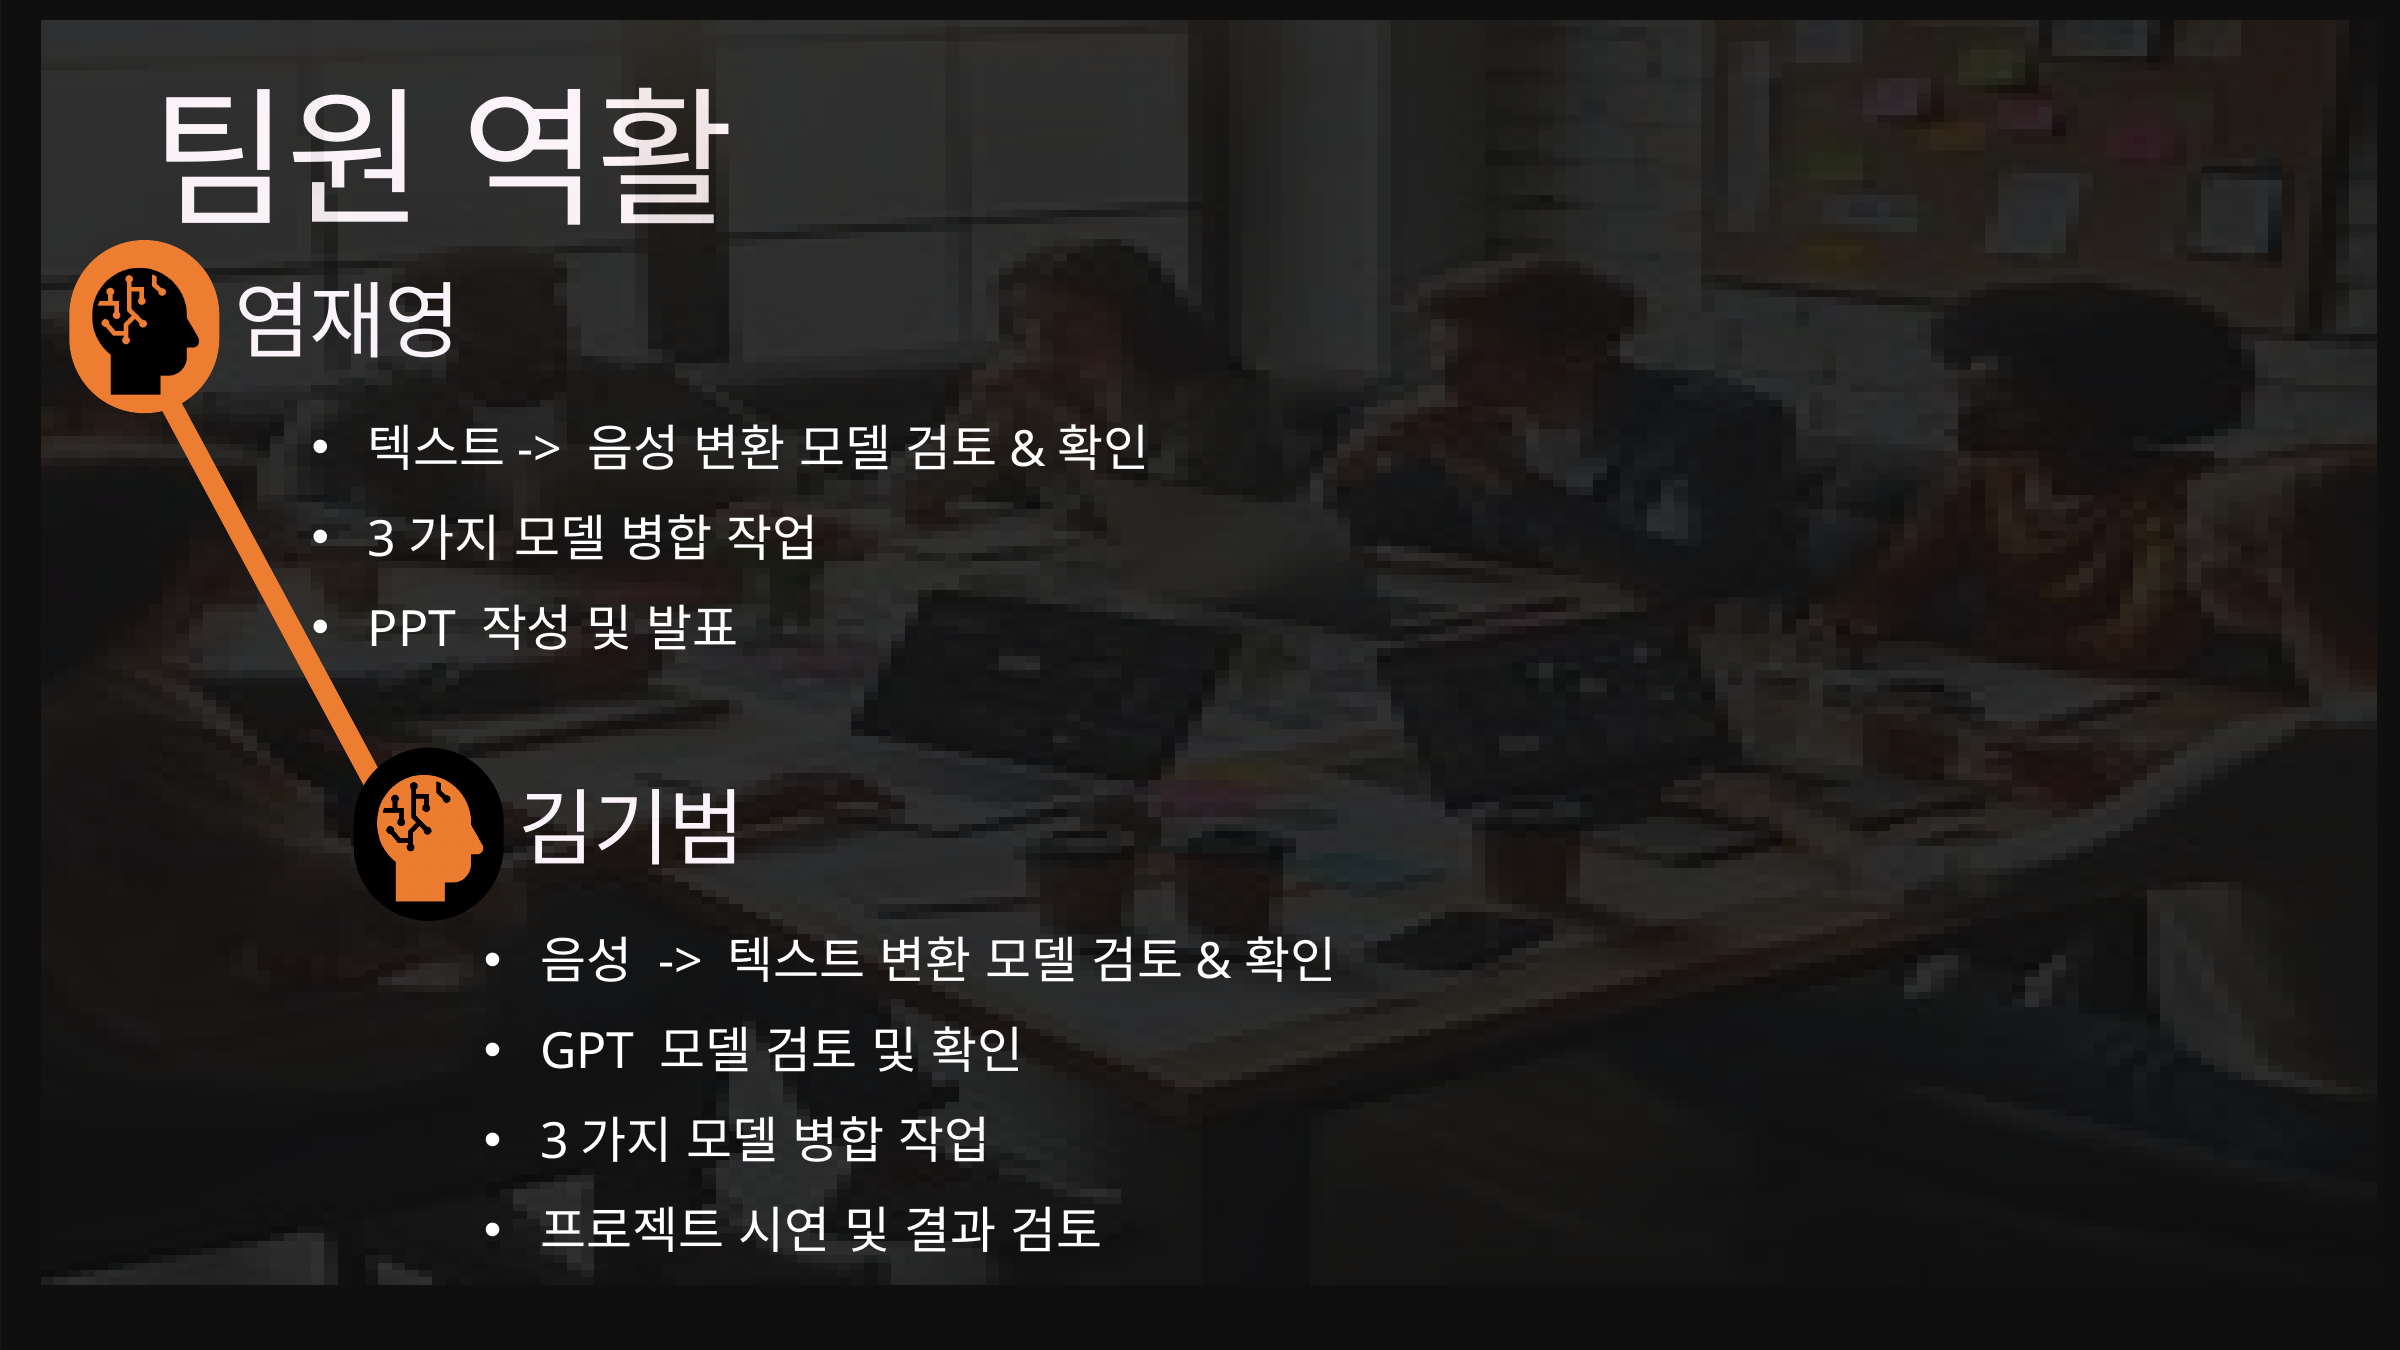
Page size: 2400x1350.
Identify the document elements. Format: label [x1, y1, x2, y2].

text_box [353, 747, 1828, 1006]
text_box [1, 0, 2400, 1350]
picture [41, 20, 2377, 1285]
text_box [145, 504, 403, 835]
text_box [69, 239, 1655, 494]
